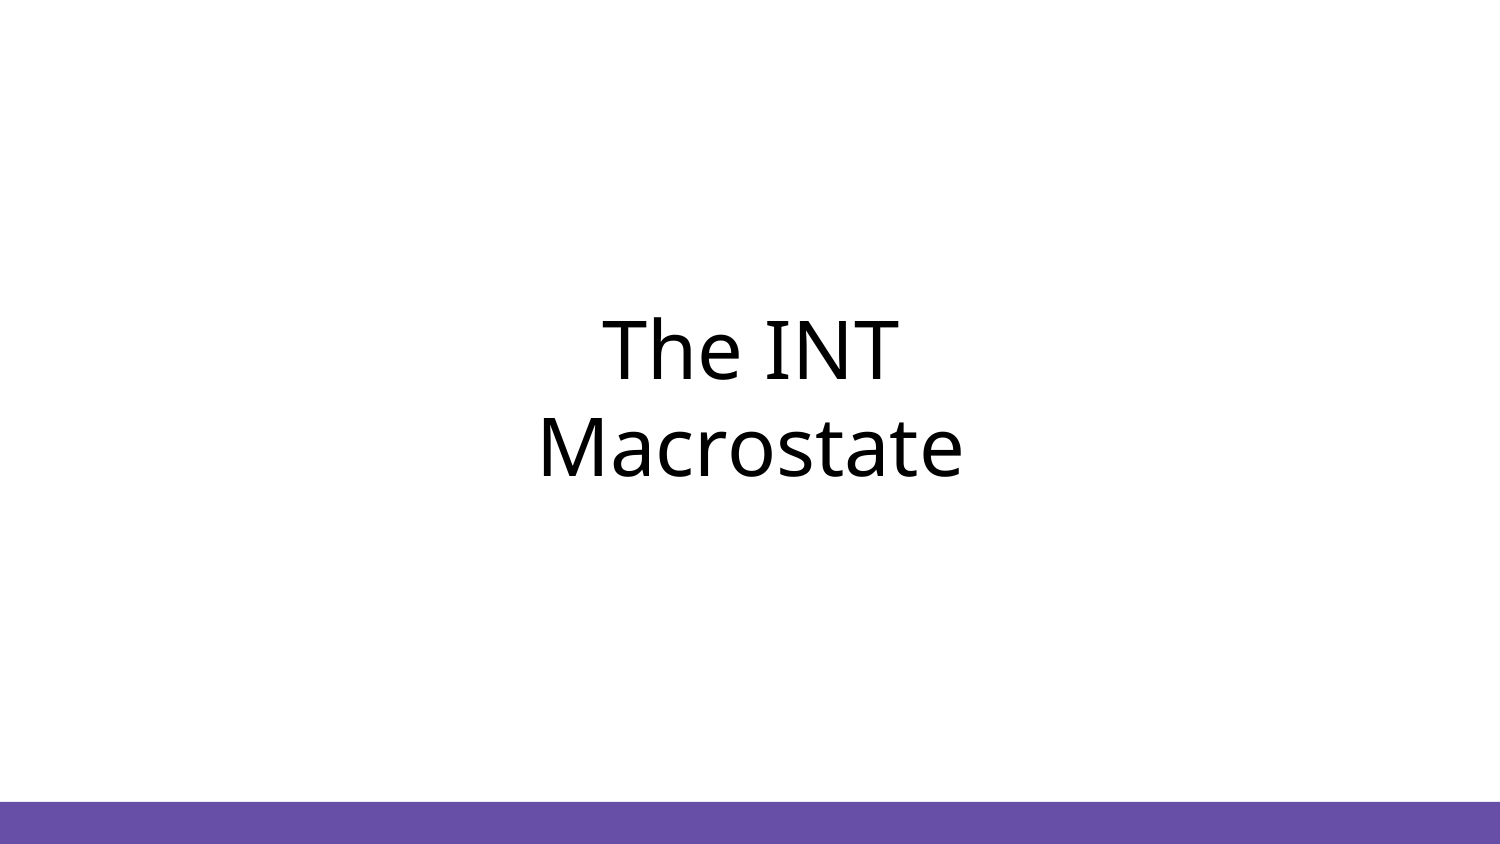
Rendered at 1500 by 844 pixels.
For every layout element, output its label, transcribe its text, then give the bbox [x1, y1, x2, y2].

title The INT Macrostate [424, 295, 1076, 493]
